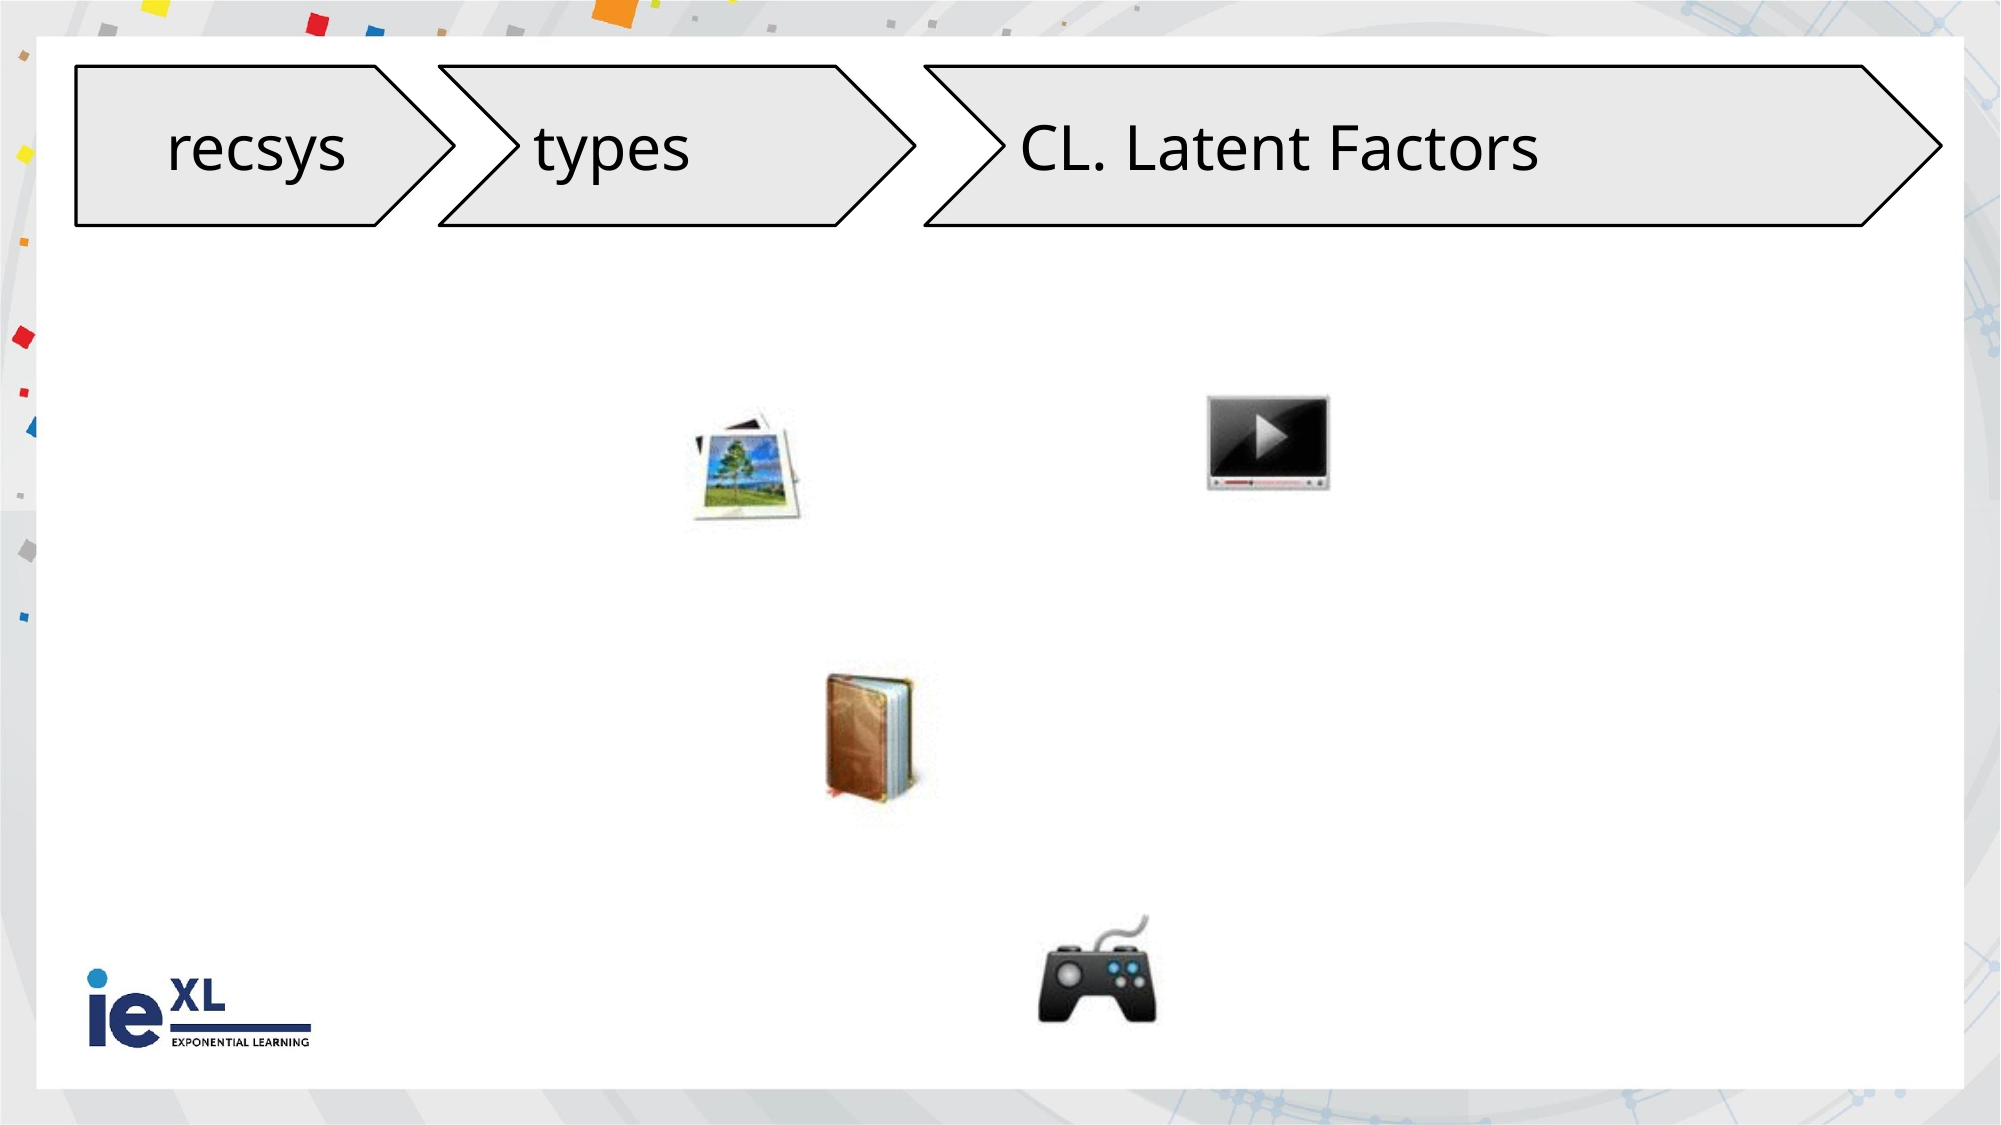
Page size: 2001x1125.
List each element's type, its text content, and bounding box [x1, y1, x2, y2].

text_box CL. Latent Factors [924, 66, 1942, 226]
picture [0, 0, 2001, 1125]
text_box recsys [75, 66, 455, 226]
text_box types [439, 66, 916, 226]
